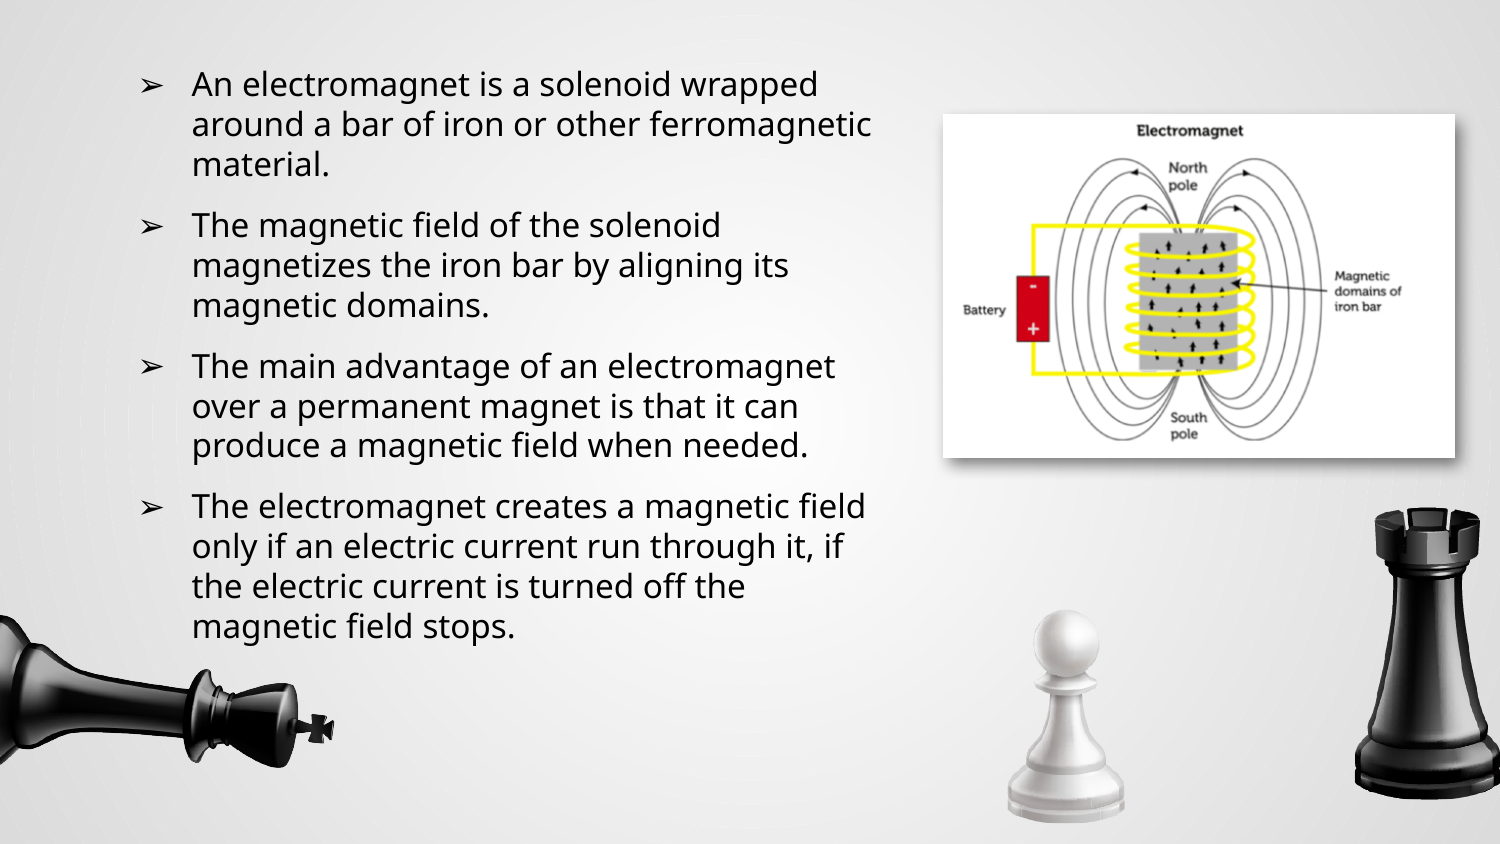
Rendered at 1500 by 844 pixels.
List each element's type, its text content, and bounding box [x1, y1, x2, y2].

picture [989, 577, 1142, 824]
picture [0, 605, 349, 768]
text_box An electromagnet is a solenoid wrapped around a bar of iron or other ferromagnetic material. The magnetic field of the solenoid magnetizes the iron bar by aligning its magnetic domains. The main advantage of an electromagnet over a permanent magnet is that it can produce a magnetic field when needed. The electromagnet creates a magnetic field only if an electric current run through it, if the electric current is turned off the magnetic field stops. [101, 48, 913, 661]
picture [1338, 475, 1500, 800]
picture [943, 114, 1455, 458]
